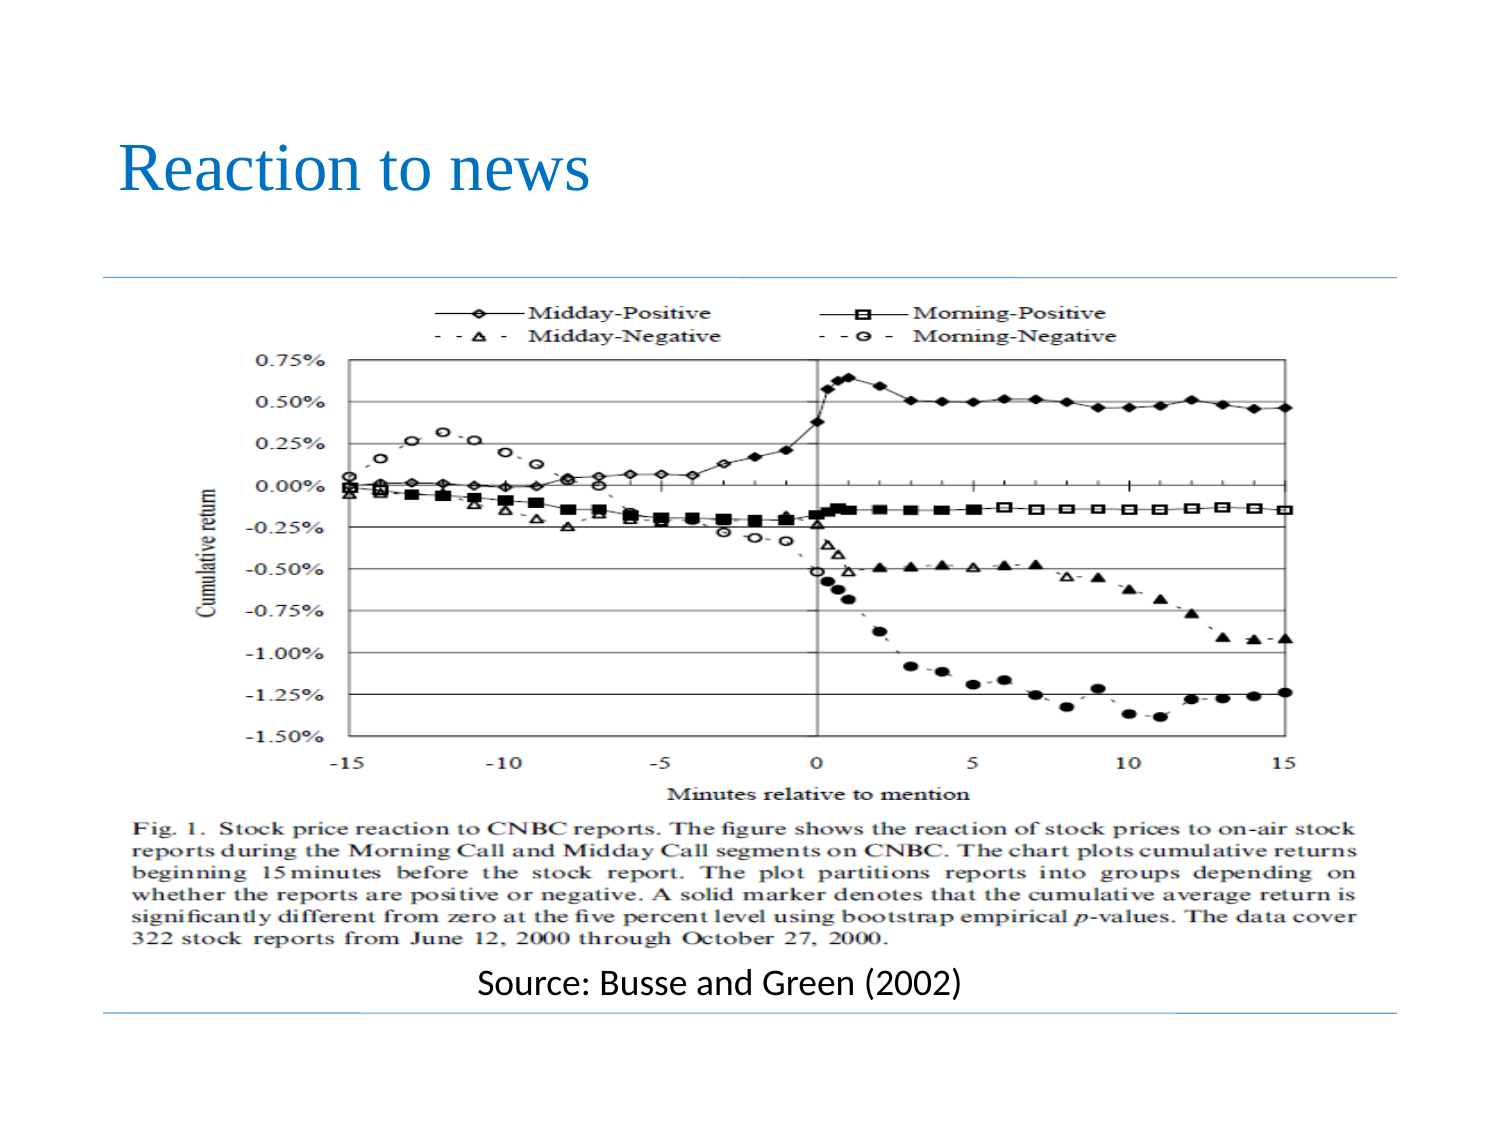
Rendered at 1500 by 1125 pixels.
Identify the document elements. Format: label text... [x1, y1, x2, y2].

text_box Source: Busse and Green (2002) [462, 950, 978, 1011]
picture [103, 298, 1397, 950]
list [103, 950, 1397, 1013]
title Reaction to news [103, 59, 1397, 278]
